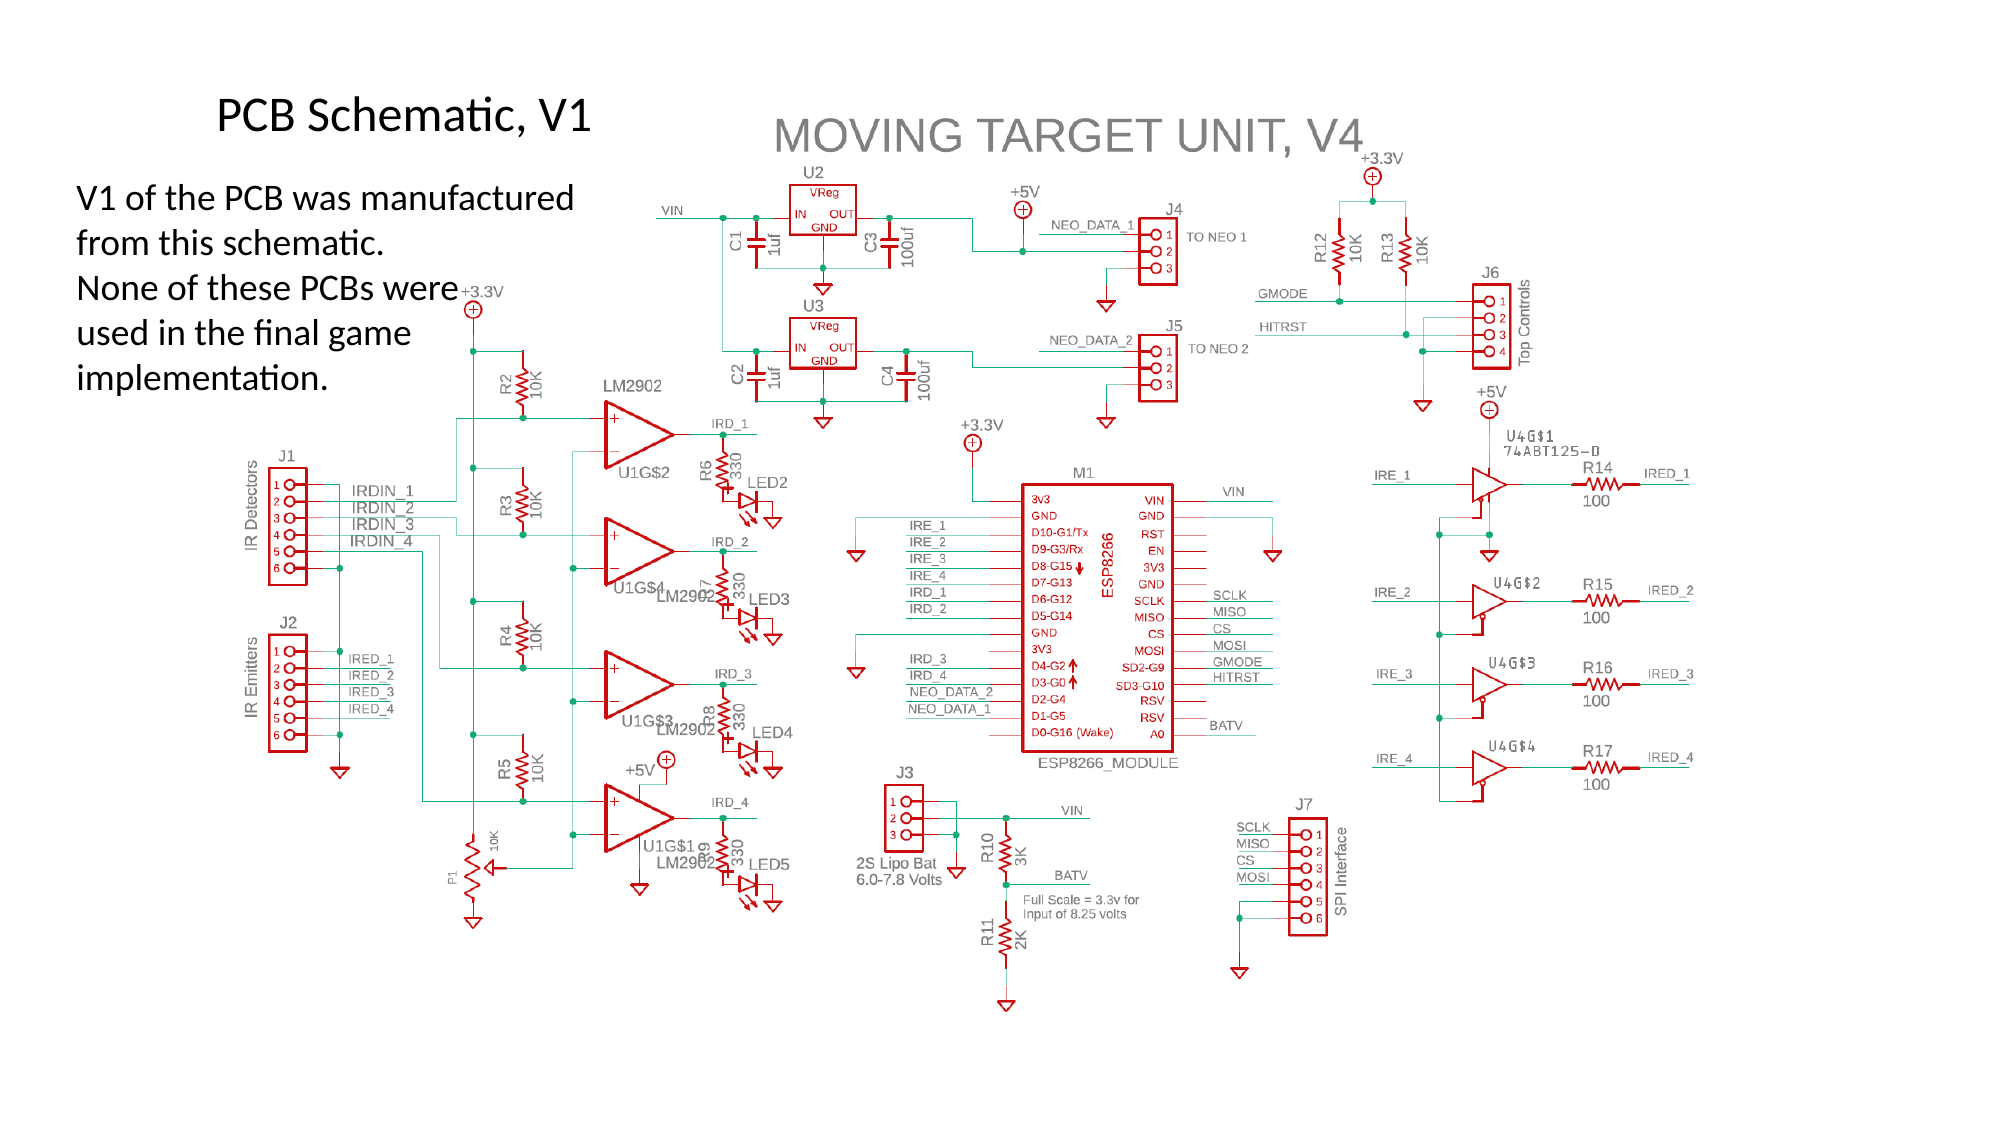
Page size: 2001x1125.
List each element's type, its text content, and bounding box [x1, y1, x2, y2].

text_box V1 of the PCB was manufactured from this schematic. None of these PCBs were used in the final game implementation. [61, 165, 181, 406]
picture [181, 64, 1738, 1074]
